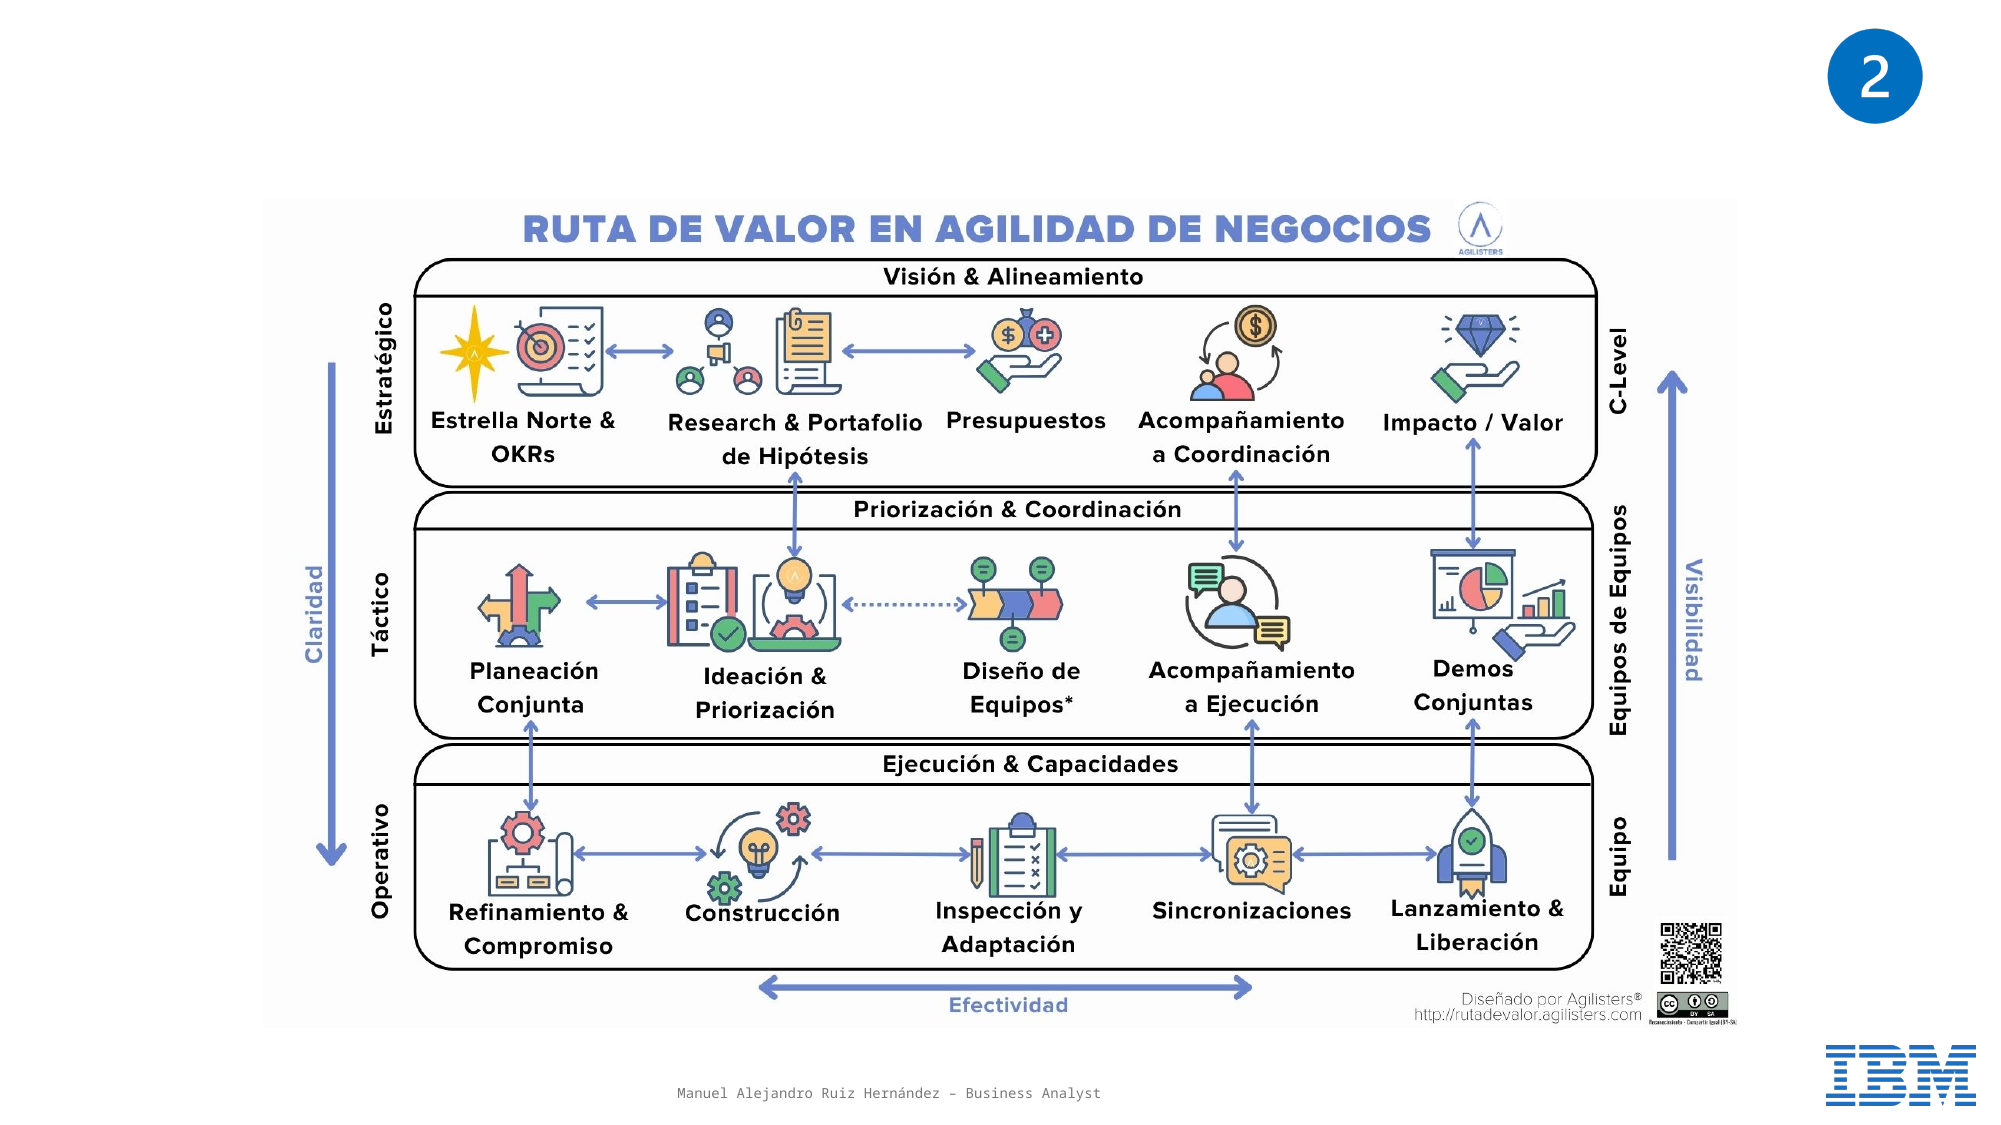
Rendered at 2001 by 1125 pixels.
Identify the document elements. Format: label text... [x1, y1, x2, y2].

picture [1814, 16, 1935, 137]
footer Manuel Alejandro Ruiz Hernández – Business Analyst [662, 1063, 1338, 1124]
picture [262, 198, 1737, 1028]
picture [1826, 1045, 1977, 1107]
